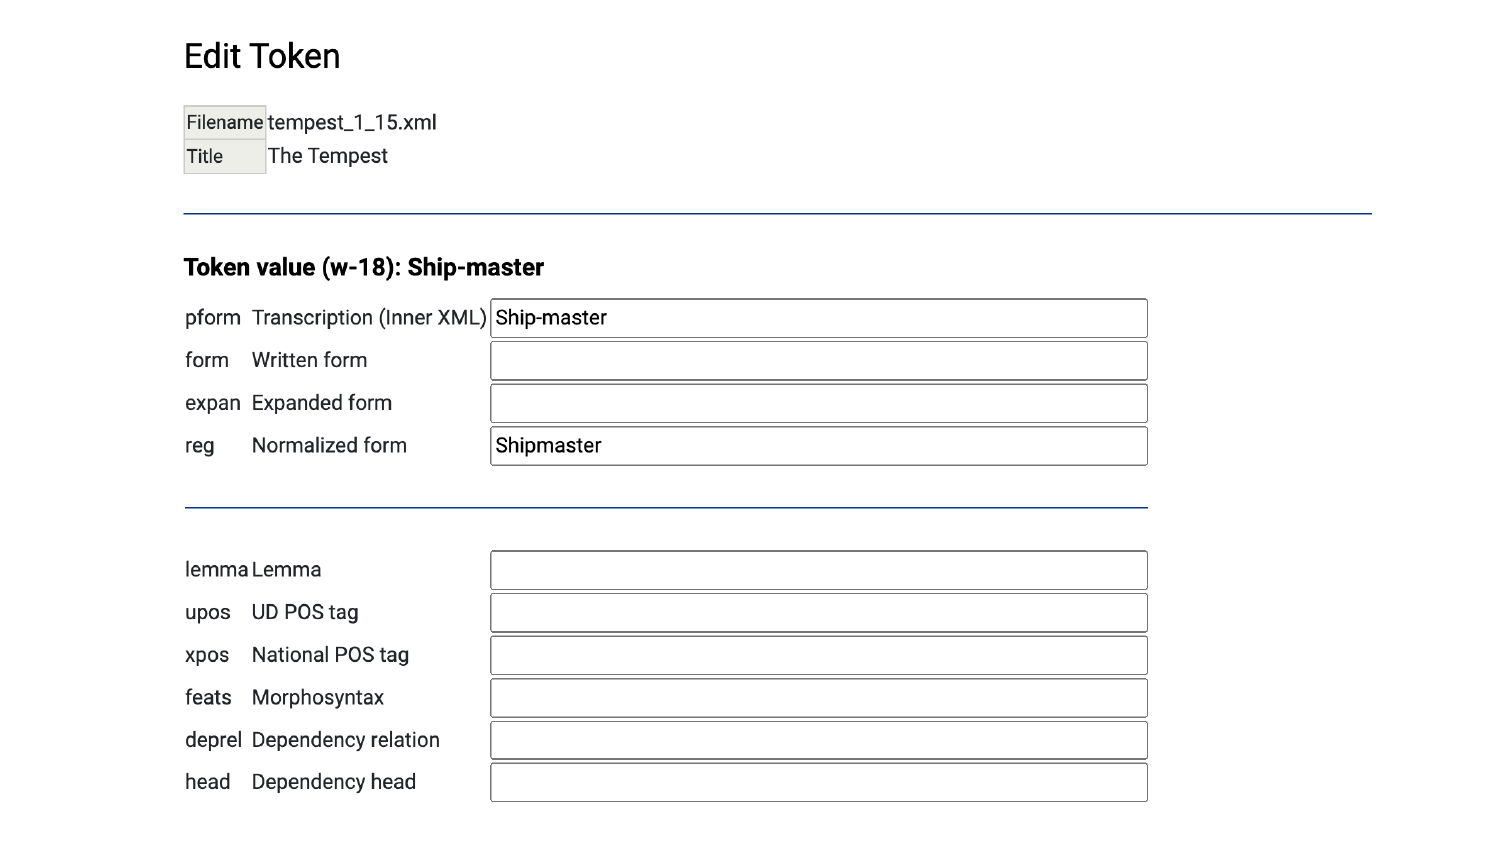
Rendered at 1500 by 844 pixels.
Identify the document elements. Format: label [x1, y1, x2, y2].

picture [162, 24, 1373, 819]
